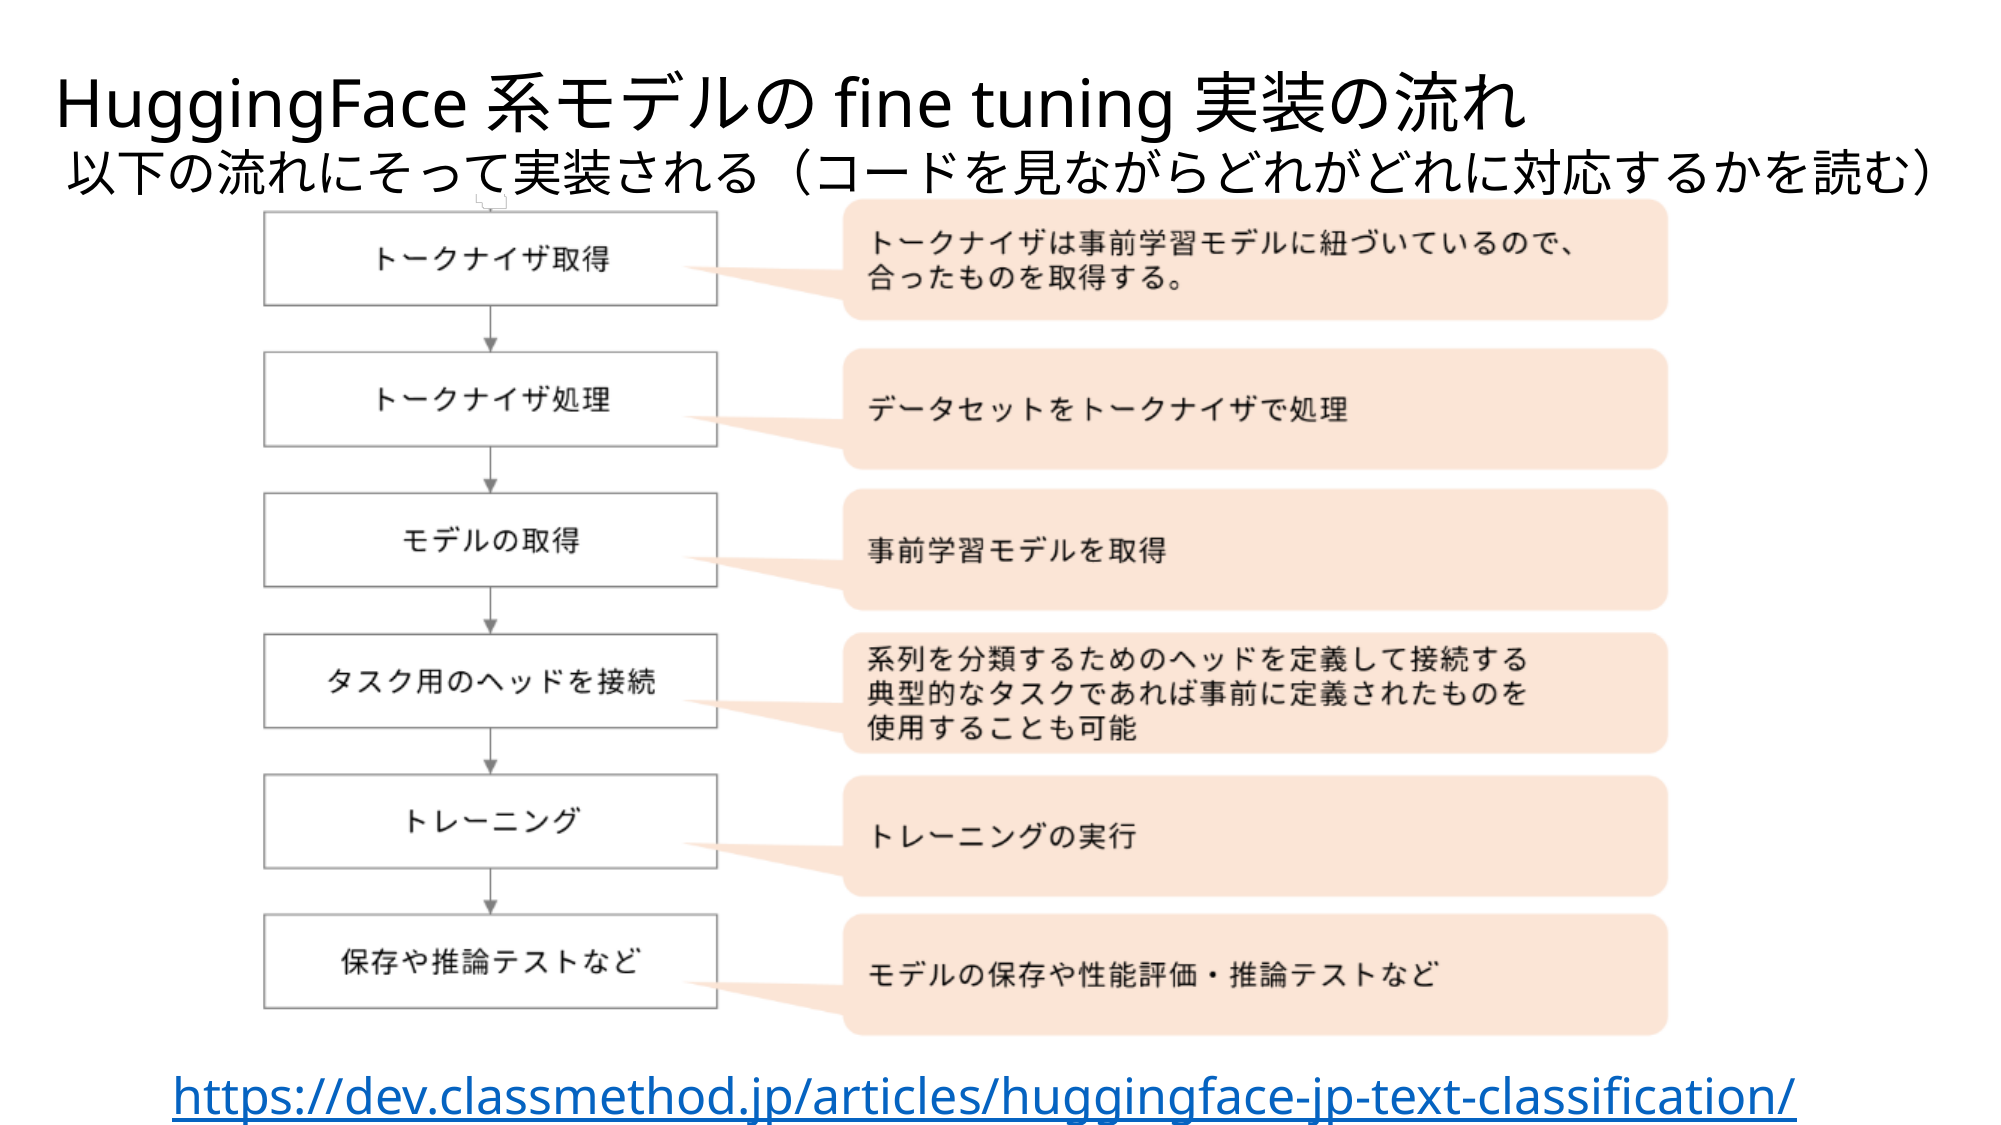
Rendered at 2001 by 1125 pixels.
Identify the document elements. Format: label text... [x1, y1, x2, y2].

text_box https://dev.classmethod.jp/articles/huggingface-jp-text-classification/ [157, 1056, 1812, 1125]
text_box 以下の流れにそって実装される（コードを見ながらどれがどれに対応するかを読む） [51, 134, 1978, 210]
text_box HuggingFace系モデルのfine tuning実装の流れ [40, 53, 1853, 149]
picture [229, 195, 1688, 1044]
